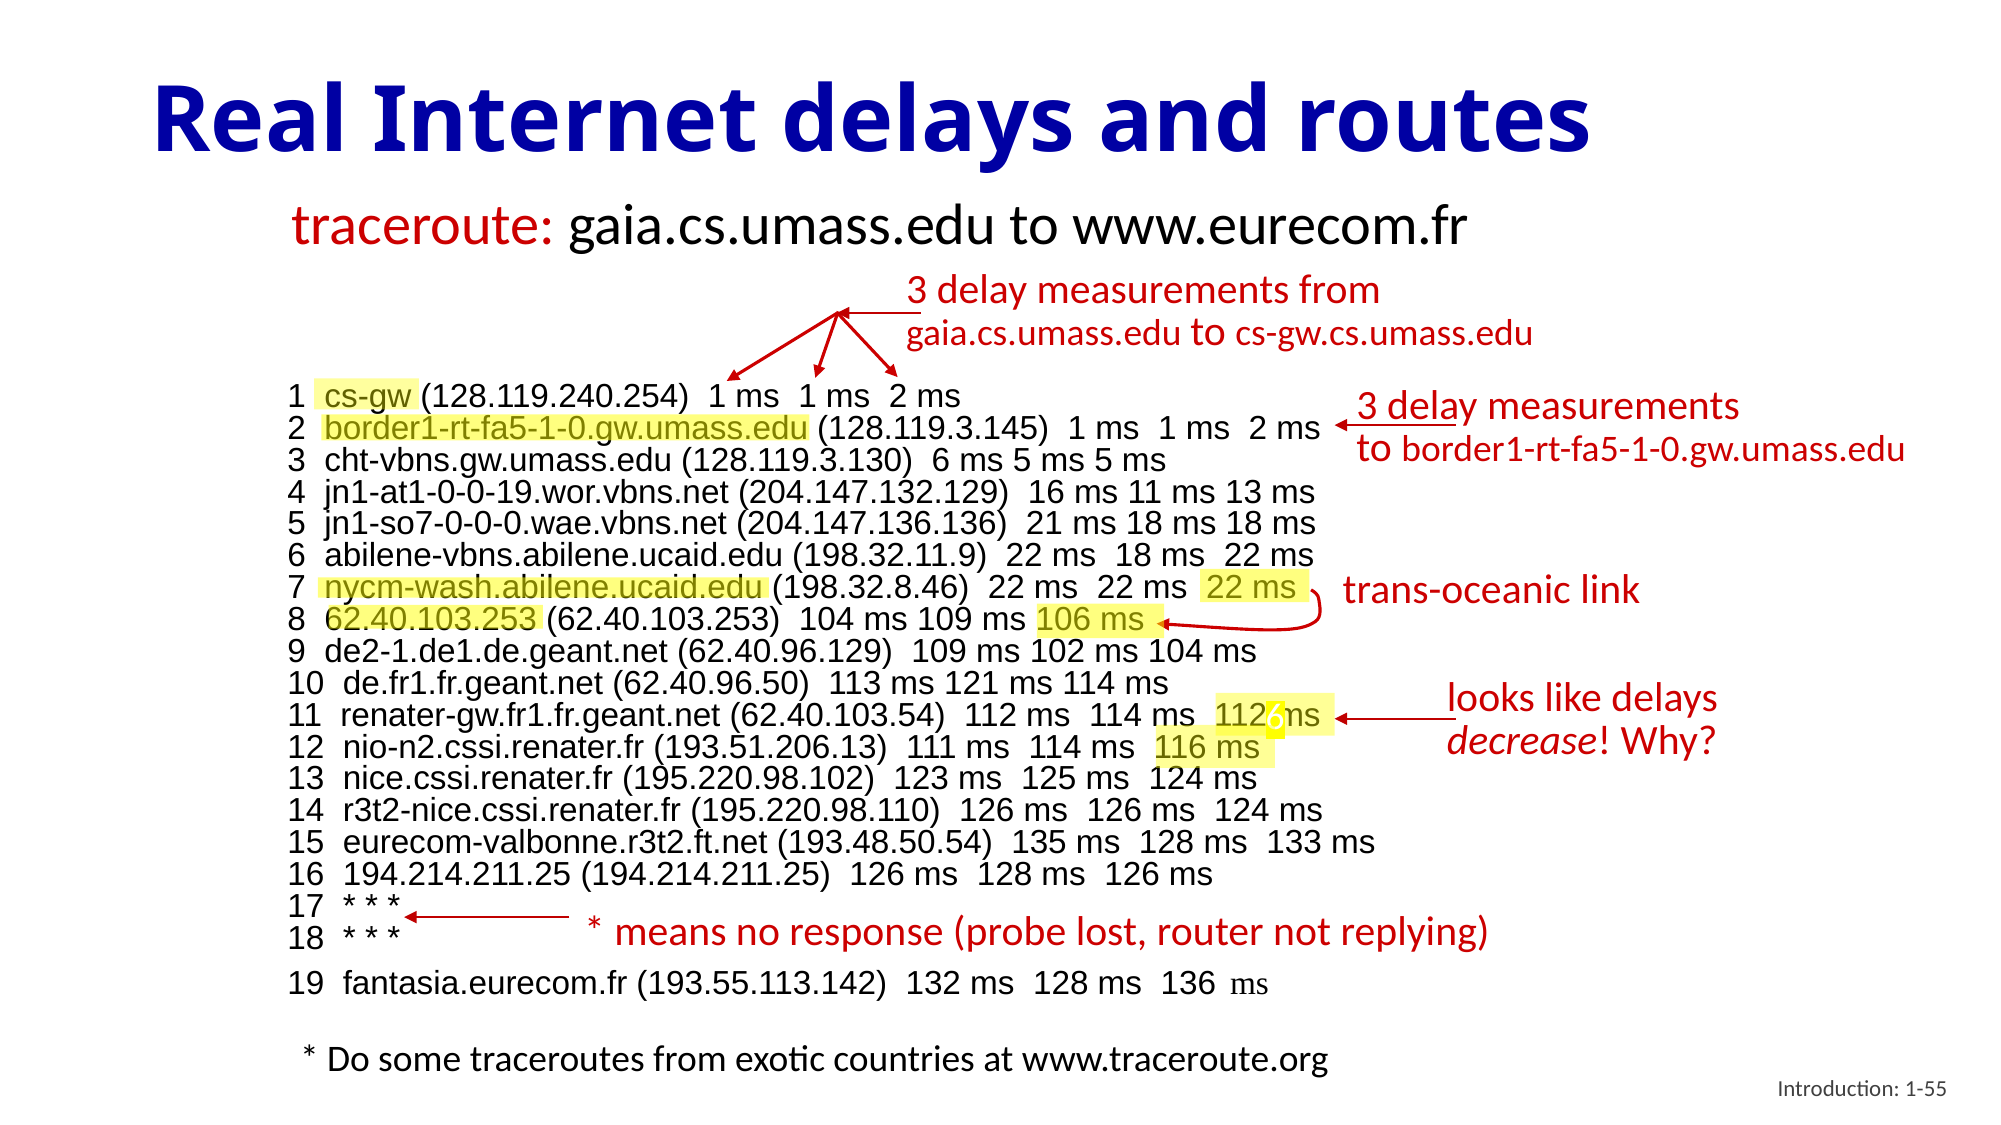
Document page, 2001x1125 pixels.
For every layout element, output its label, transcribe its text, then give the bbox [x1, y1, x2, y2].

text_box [321, 378, 2000, 480]
text_box 1 cs-gw (128.119.240.254) 1 ms 1 ms 2 ms 2 border1-rt-fa5-1-0.gw.umass.edu (128.119.3.145) 1 ms 1 ms 2 ms 3 cht-vbns.gw.umass.edu (128.119.3.130) 6 ms 5 ms 5 ms 4 jn1-at1-0-0-19.wor.vbns.net (204.147.132.129) 16 ms 11 ms 13 ms 5 jn1-so7-0-0-0.wae.vbns.net (204.147.136.136) 21 ms 18 ms 18 ms 6 abilene-vbns.abilene.ucaid.edu (198.32.11.9) 22 ms 18 ms 22 ms 7 nycm-wash.abilene.ucaid.edu (198.32.8.46) 22 ms 22 ms 22 ms 8 62.40.103.253 (62.40.103.253) 104 ms 109 ms 106 ms 9 de2-1.de1.de.geant.net (62.40.96.129) 109 ms 102 ms 104 ms 10 de.fr1.fr.geant.net (62.40.96.50) 113 ms 121 ms 114 ms 11 renater-gw.fr1.fr.geant.net (62.40.103.54) 112 ms 114 ms 112 ms 12 nio-n2.cssi.renater.fr (193.51.206.13) 111 ms 114 ms 116 ms 13 nice.cssi.renater.fr (195.220.98.102) 123 ms 125 ms 124 ms 14 r3t2-nice.cssi.renater.fr (195.220.98.110) 126 ms 126 ms 124 ms 15 eurecom-valbonne.r3t2.ft.net (193.48.50.54) 135 ms 128 ms 133 ms 16 194.214.211.25 (194.214.211.25) 126 ms 128 ms 126 ms 17 * * * 18 * * * 19 fantasia.eurecom.fr (193.55.113.142) 132 ms 128 ms 136 ms [272, 374, 1623, 1012]
title Real Internet delays and routes [135, 47, 1861, 195]
text_box * Do some traceroutes from exotic countries at www.traceroute.org [285, 1026, 1345, 1087]
text_box traceroute: gaia.cs.umass.edu to www.eurecom.fr [276, 178, 1621, 264]
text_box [317, 554, 1779, 639]
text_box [404, 896, 1601, 962]
slide_number Introduction: 1-55 [1512, 1056, 1963, 1117]
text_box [1155, 670, 1883, 772]
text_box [314, 261, 1866, 410]
